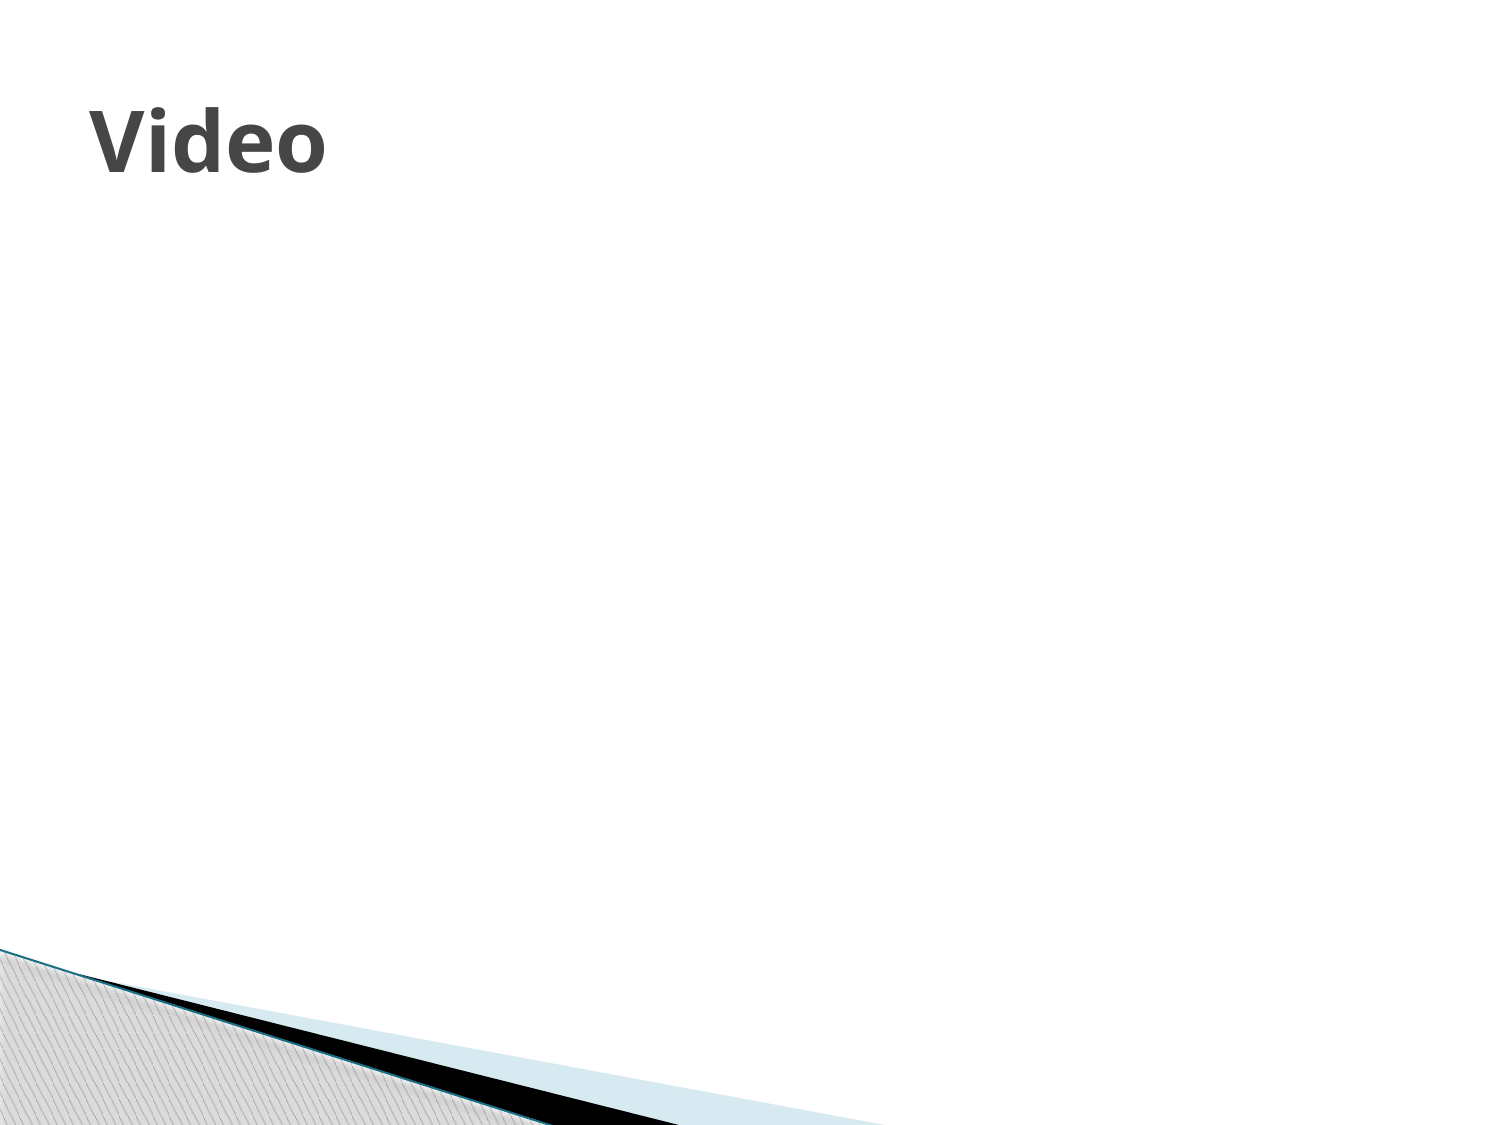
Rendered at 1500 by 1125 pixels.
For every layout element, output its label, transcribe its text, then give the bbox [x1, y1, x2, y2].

title Video [75, 45, 1425, 233]
